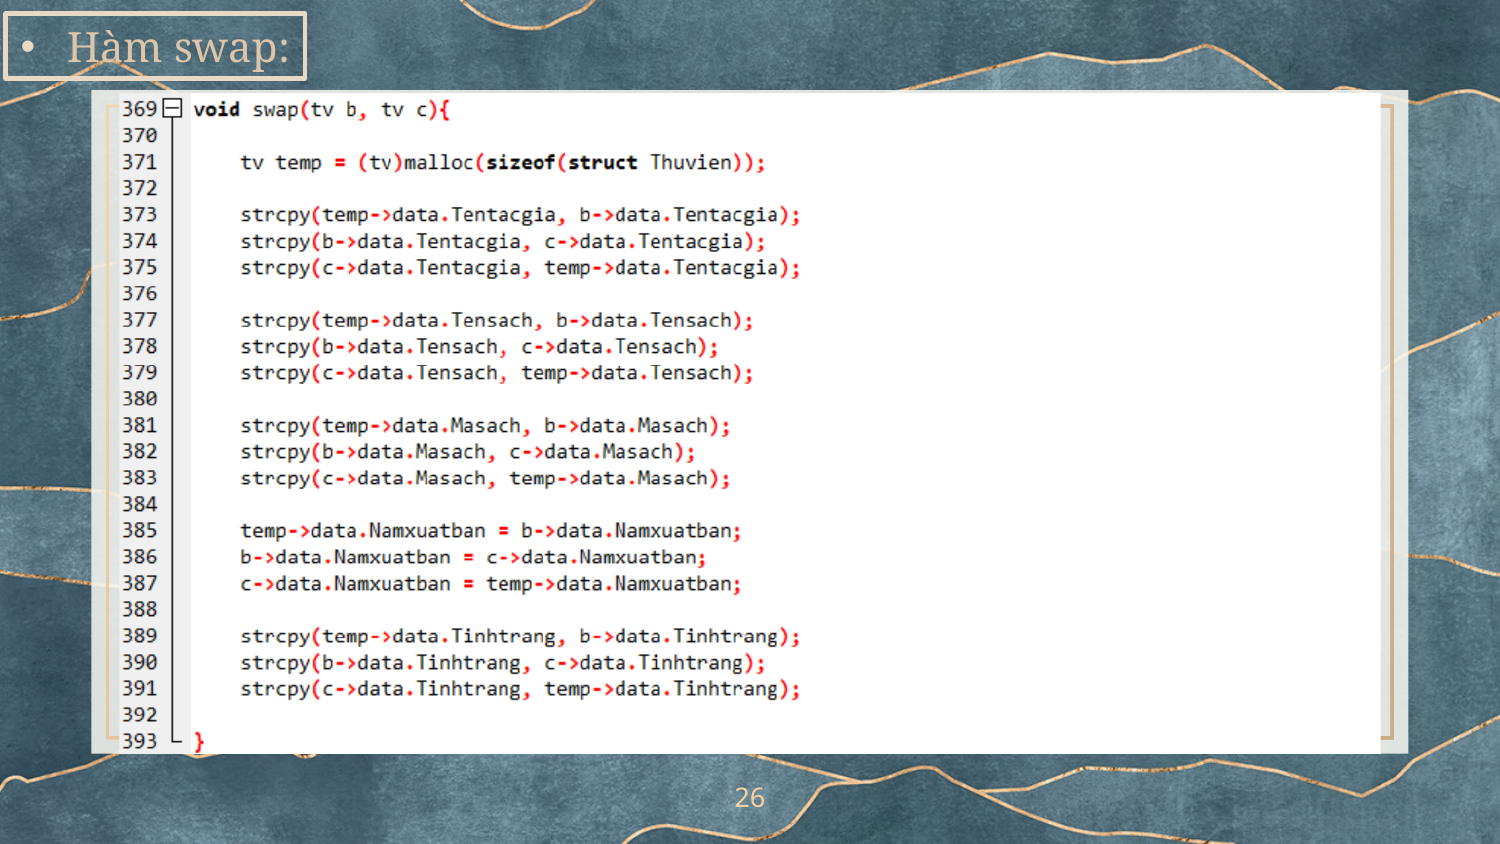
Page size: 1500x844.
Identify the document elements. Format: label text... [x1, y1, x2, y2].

slide_number 26 [705, 762, 795, 844]
text_box Hàm swap: [5, 13, 305, 79]
picture [0, 0, 1500, 844]
